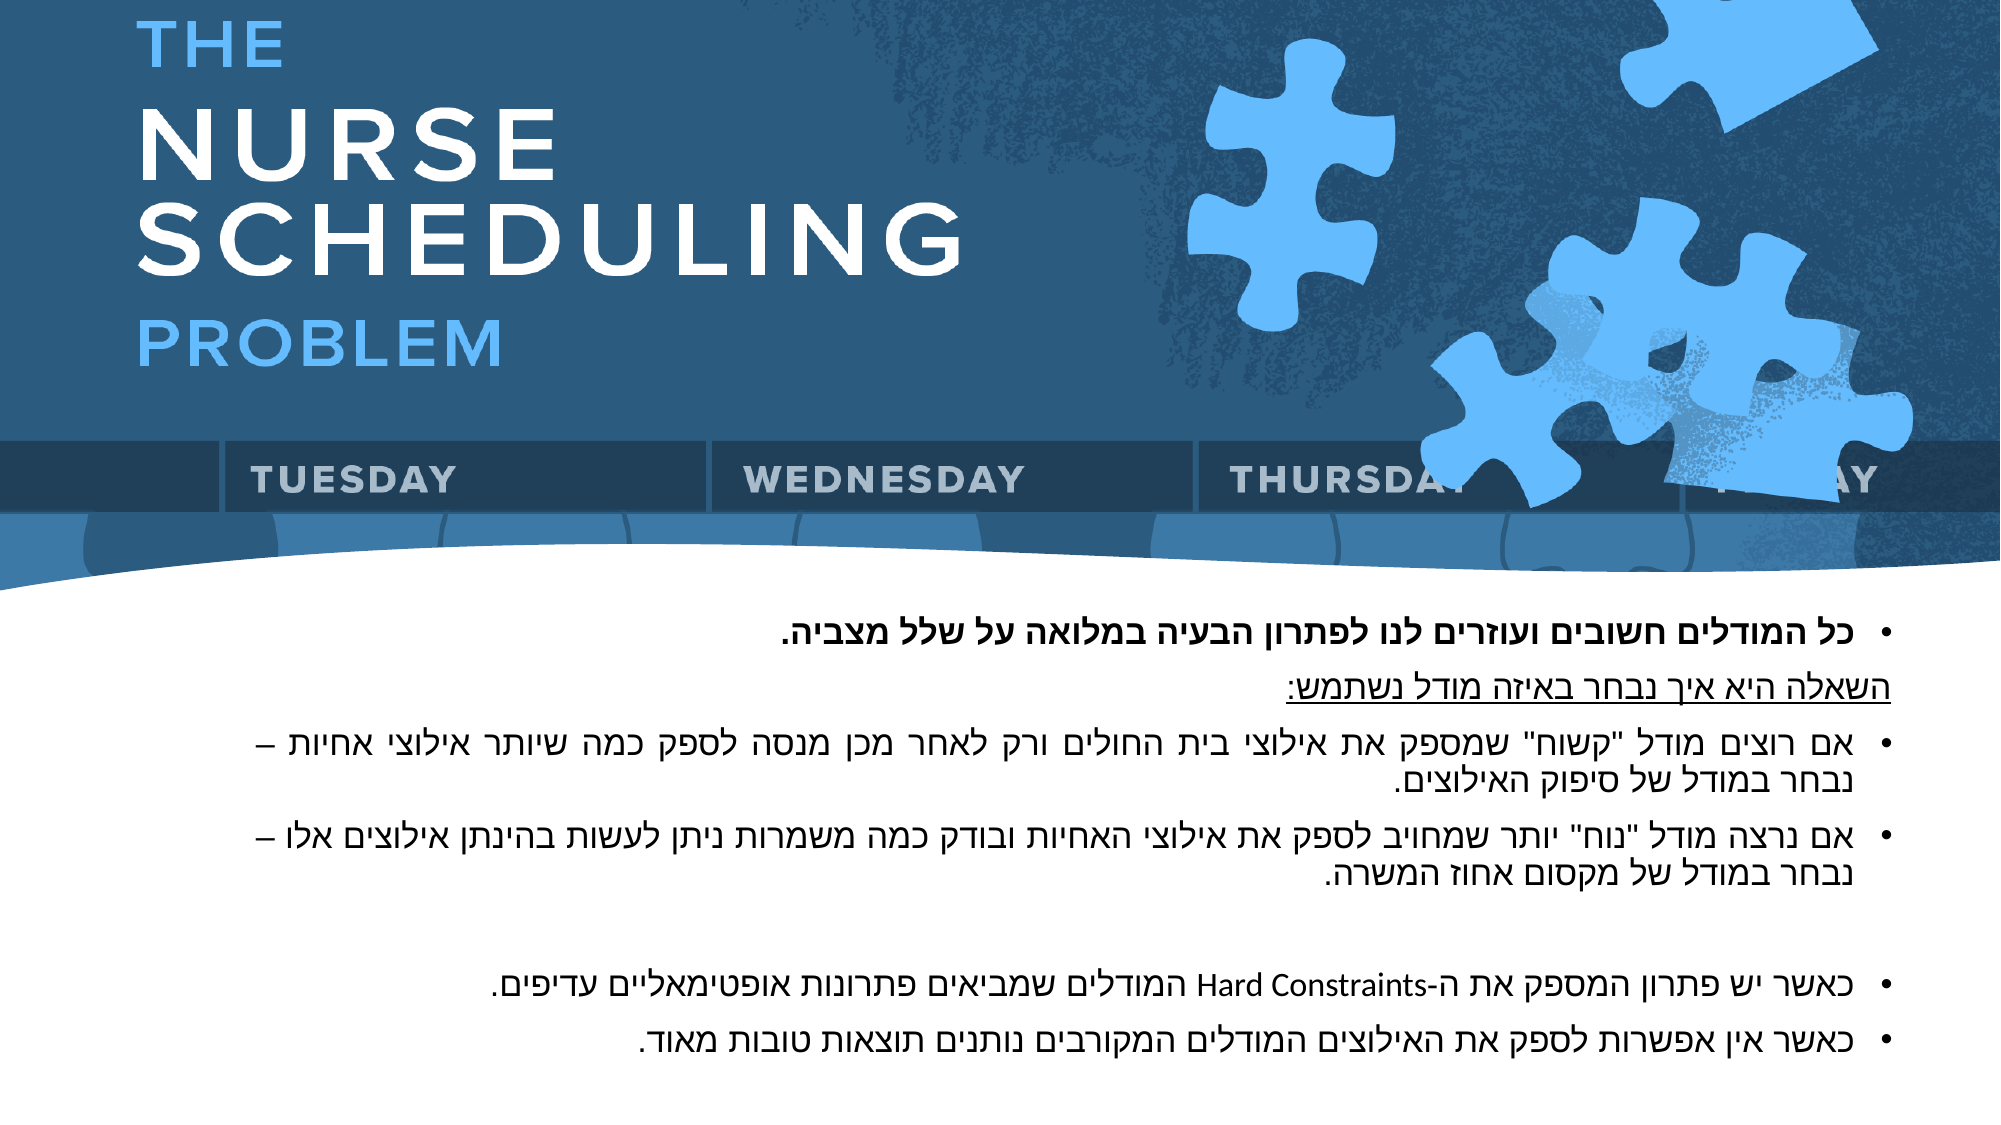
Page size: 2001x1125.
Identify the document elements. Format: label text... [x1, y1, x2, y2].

picture [0, 0, 2000, 591]
list כל המודלים חשובים ועוזרים לנו לפתרון הבעיה במלואה על שלל מצביה. השאלה היא איך נבחר באיזה מודל נשתמש: אם רוצים מודל "קשוח" שמספק את אילוצי בית החולים ורק לאחר מכן מנסה לספק כמה שיותר אילוצי אחיות – נבחר במודל של סיפוק האילוצים. אם נרצה מודל "נוח" יותר שמחויב לספק את אילוצי האחיות ובודק כמה משמרות ניתן לעשות בהינתן אילוצים אלו – נבחר במודל של מקסום אחוז המשרה. כאשר יש פתרון המספק את ה-Hard Constraints המודלים שמביאים פתרונות אופטימאליים עדיפים. כאשר אין אפשרות לספק את האילוצים המודלים המקורבים נותנים תוצאות טובות מאוד. [241, 607, 1907, 1071]
